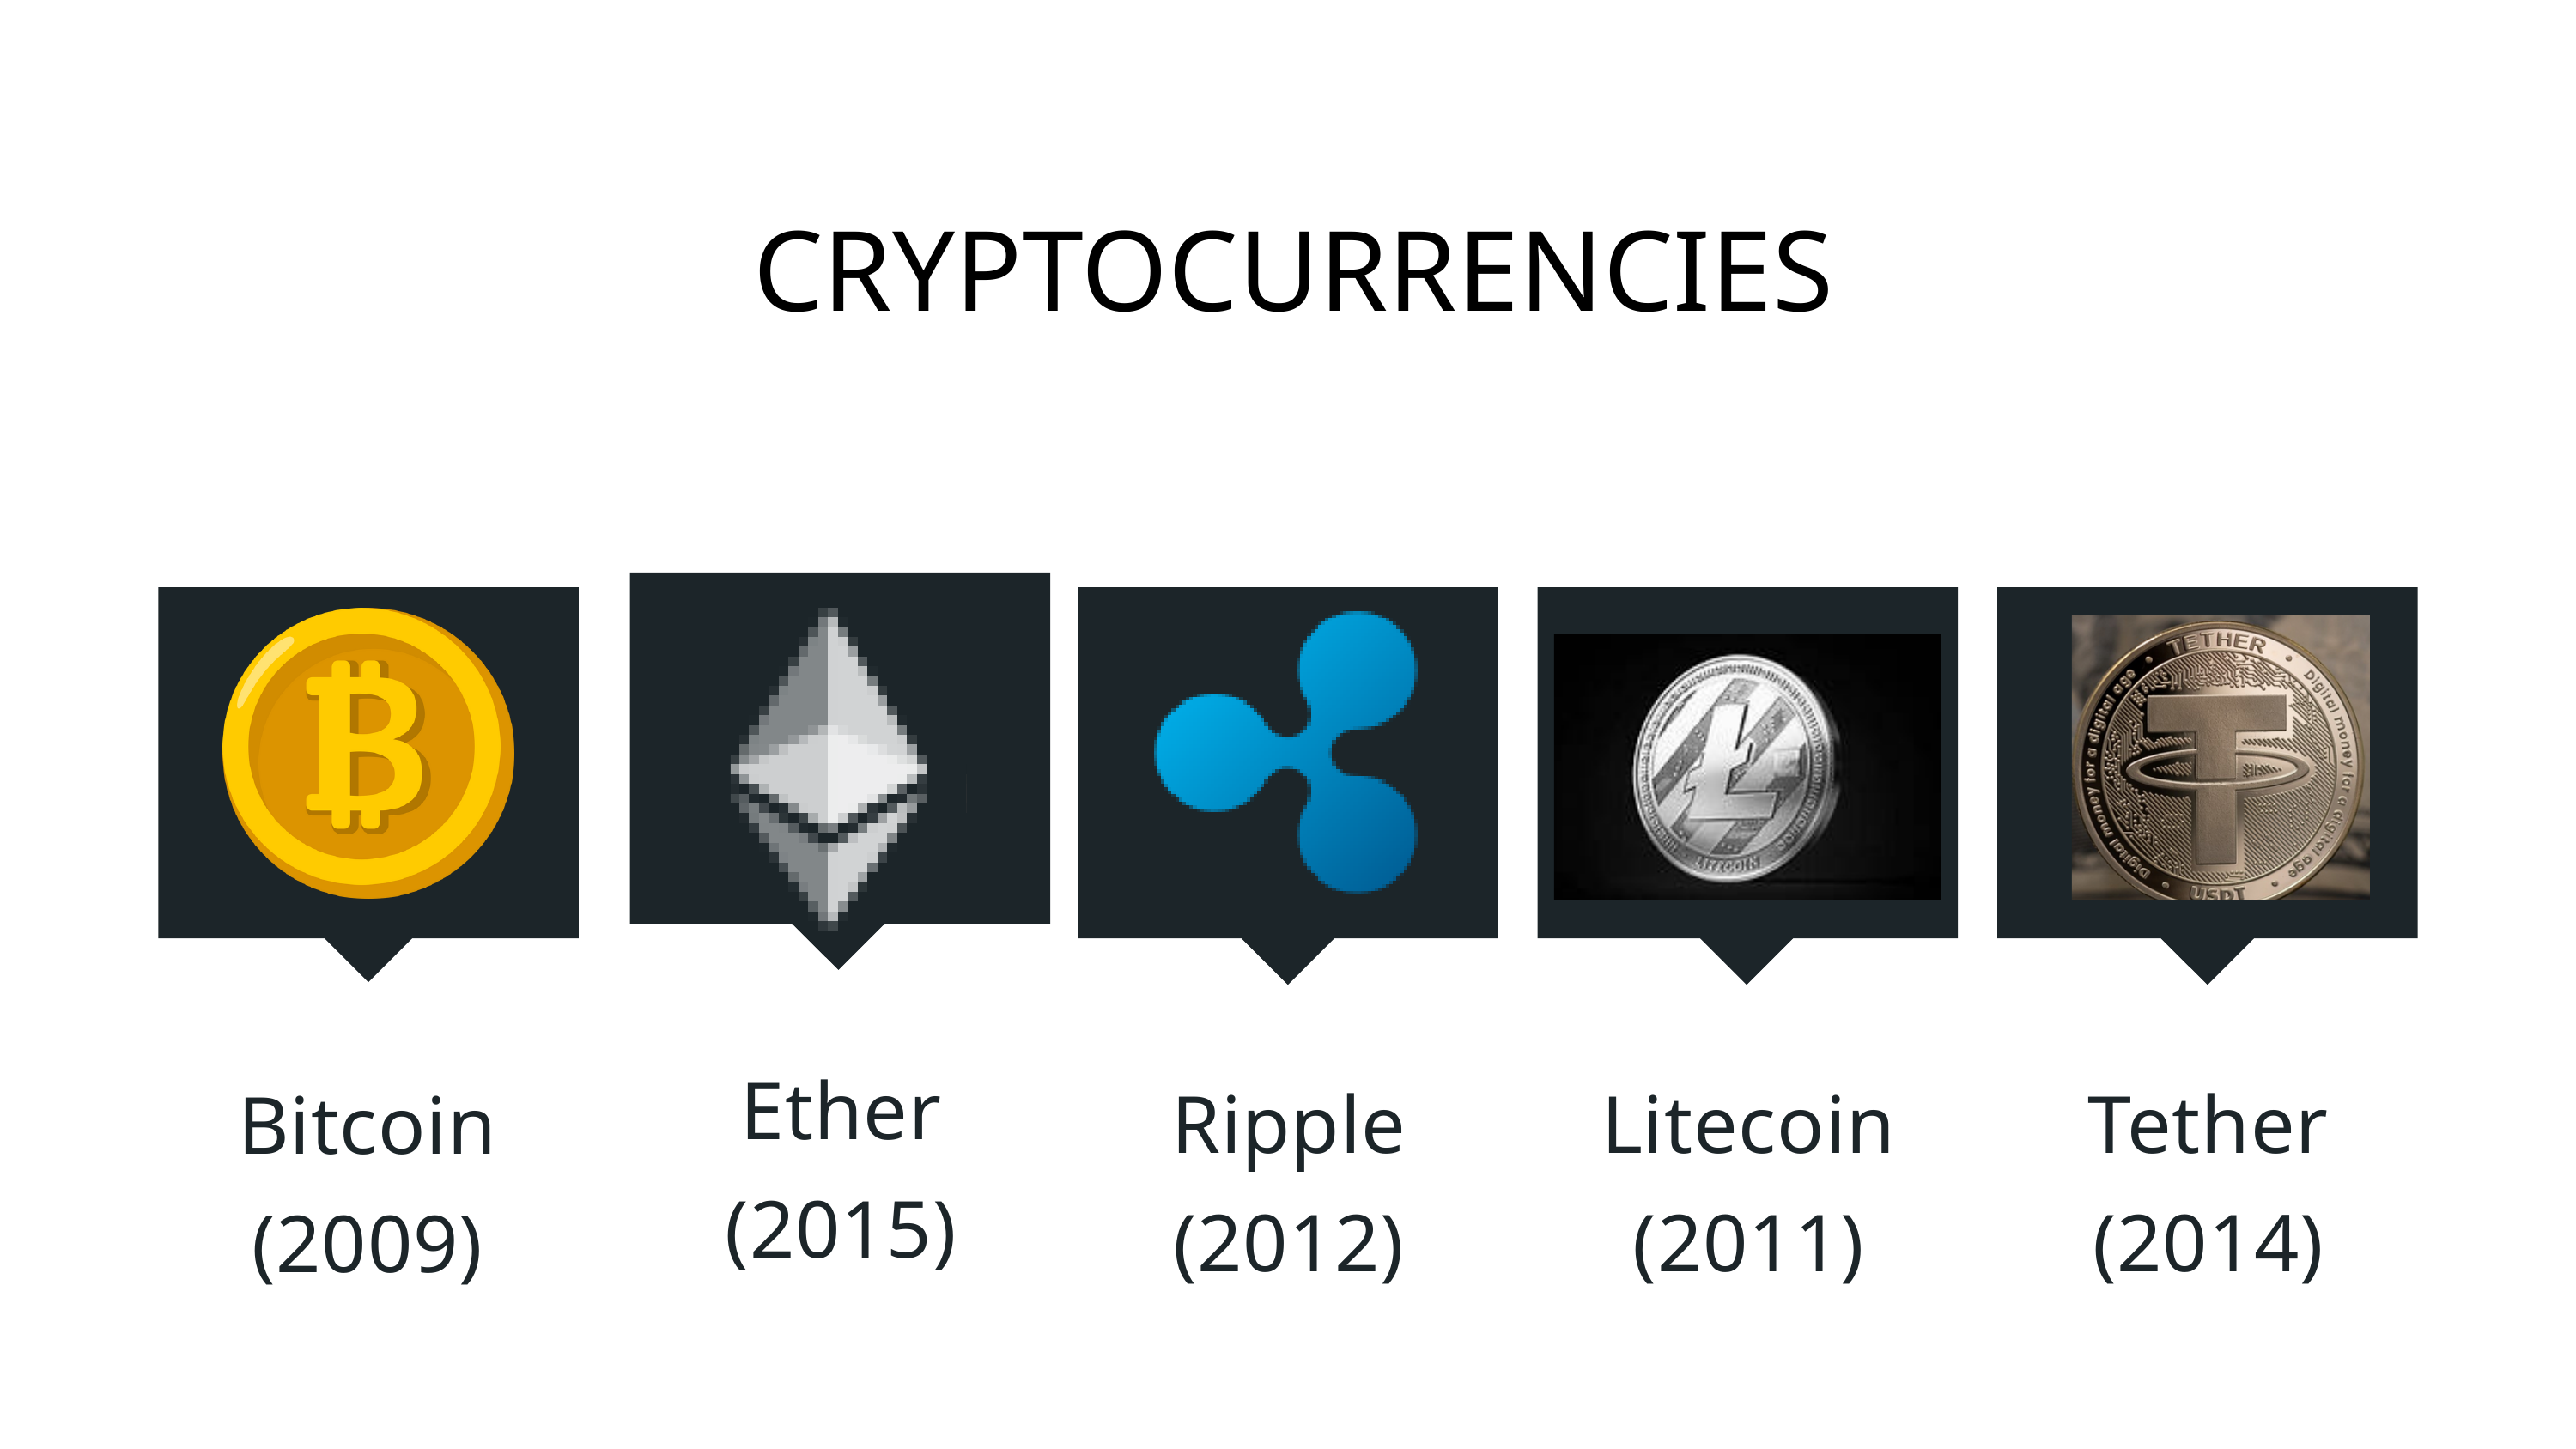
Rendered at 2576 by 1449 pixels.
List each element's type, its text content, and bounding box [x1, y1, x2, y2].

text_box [1077, 586, 1498, 1284]
picture [1151, 608, 1425, 900]
picture [2071, 615, 2371, 900]
text_box CRYPTOCURRENCIES [591, 178, 1997, 334]
picture [730, 607, 967, 932]
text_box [1996, 586, 2418, 1284]
picture [1553, 634, 1942, 900]
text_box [158, 586, 580, 1285]
picture [222, 608, 514, 900]
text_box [629, 572, 1051, 1270]
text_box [1537, 586, 1959, 1284]
